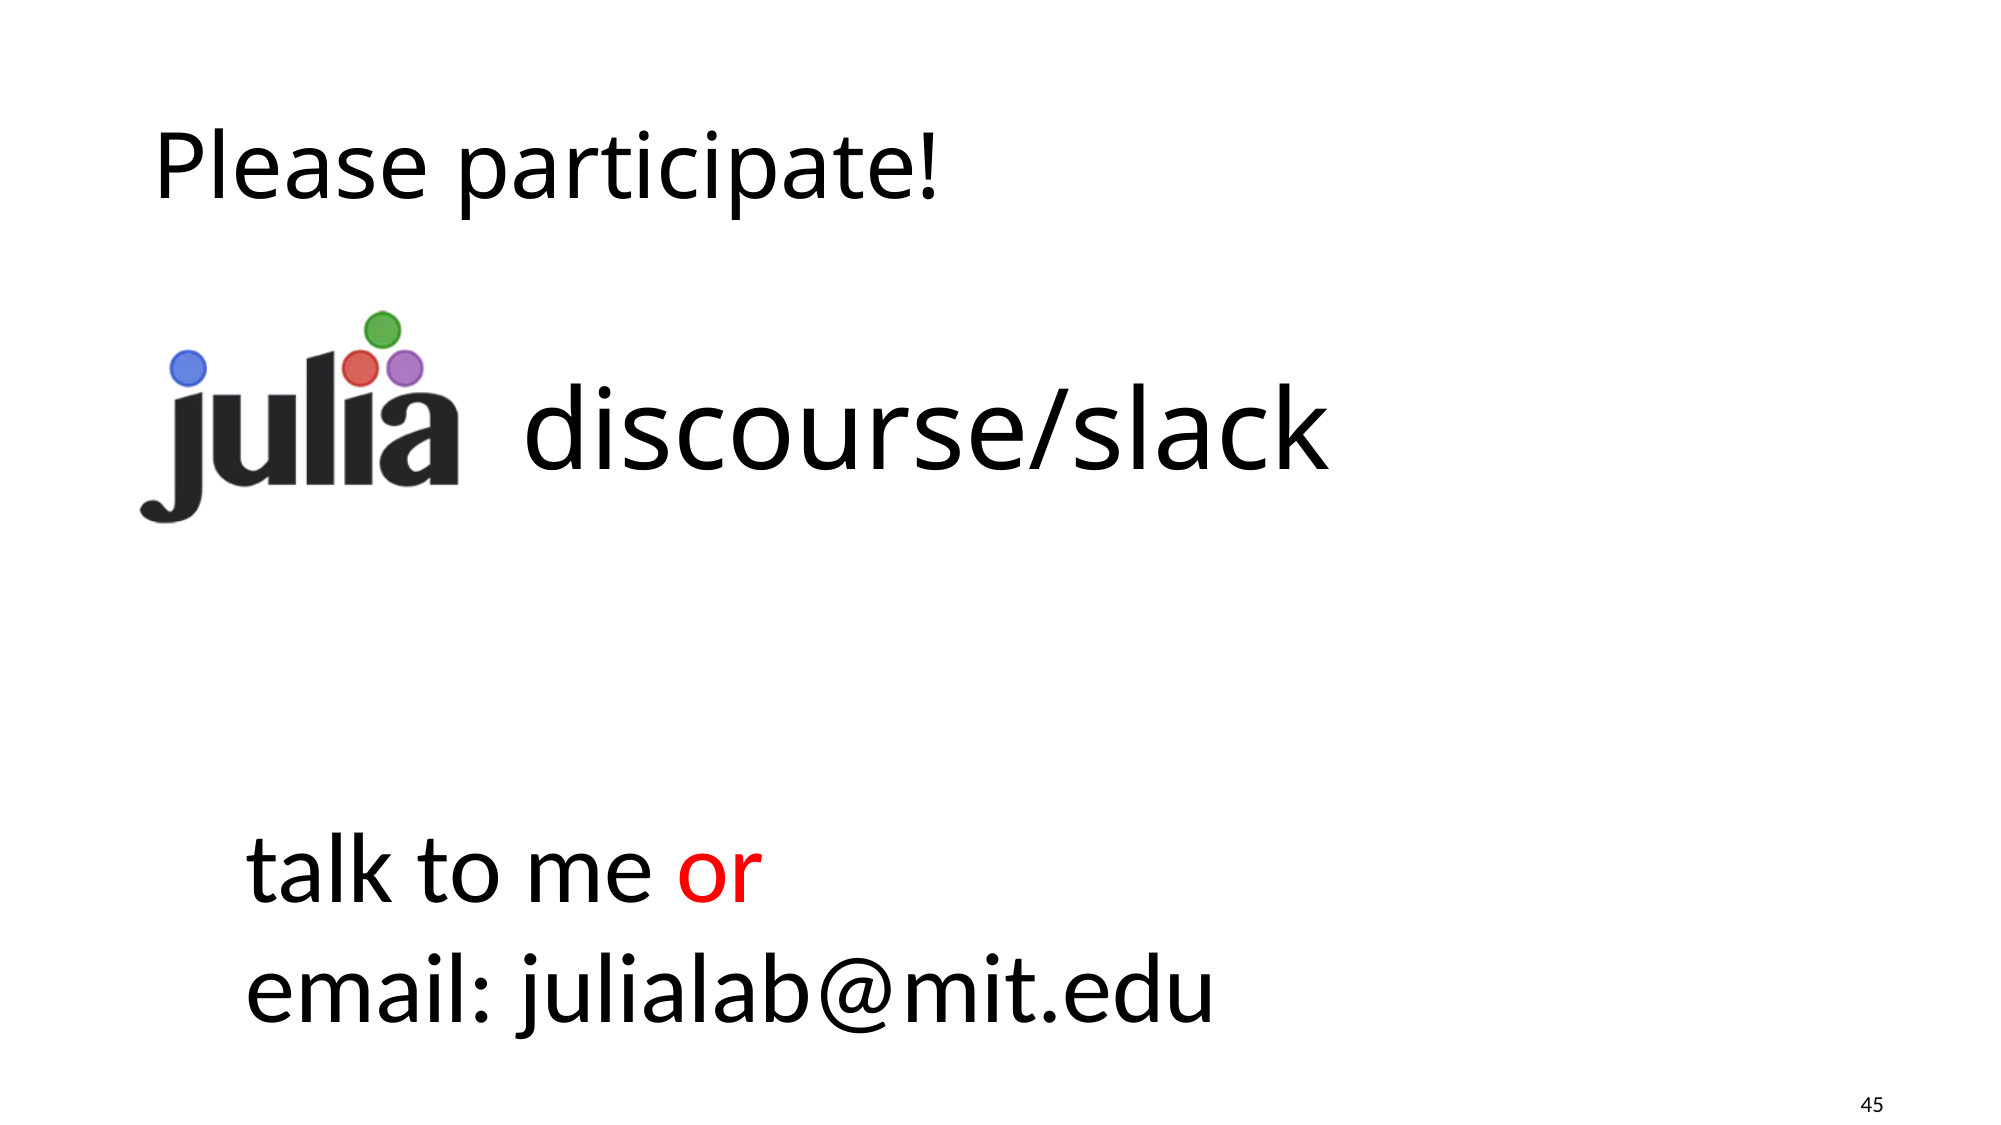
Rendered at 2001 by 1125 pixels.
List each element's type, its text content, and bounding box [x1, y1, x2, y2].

title Please participate! [137, 59, 1918, 278]
list discourse/slack [506, 364, 2000, 594]
picture [118, 236, 479, 597]
text_box talk to me or email: julialab@mit.edu [230, 795, 1234, 1050]
